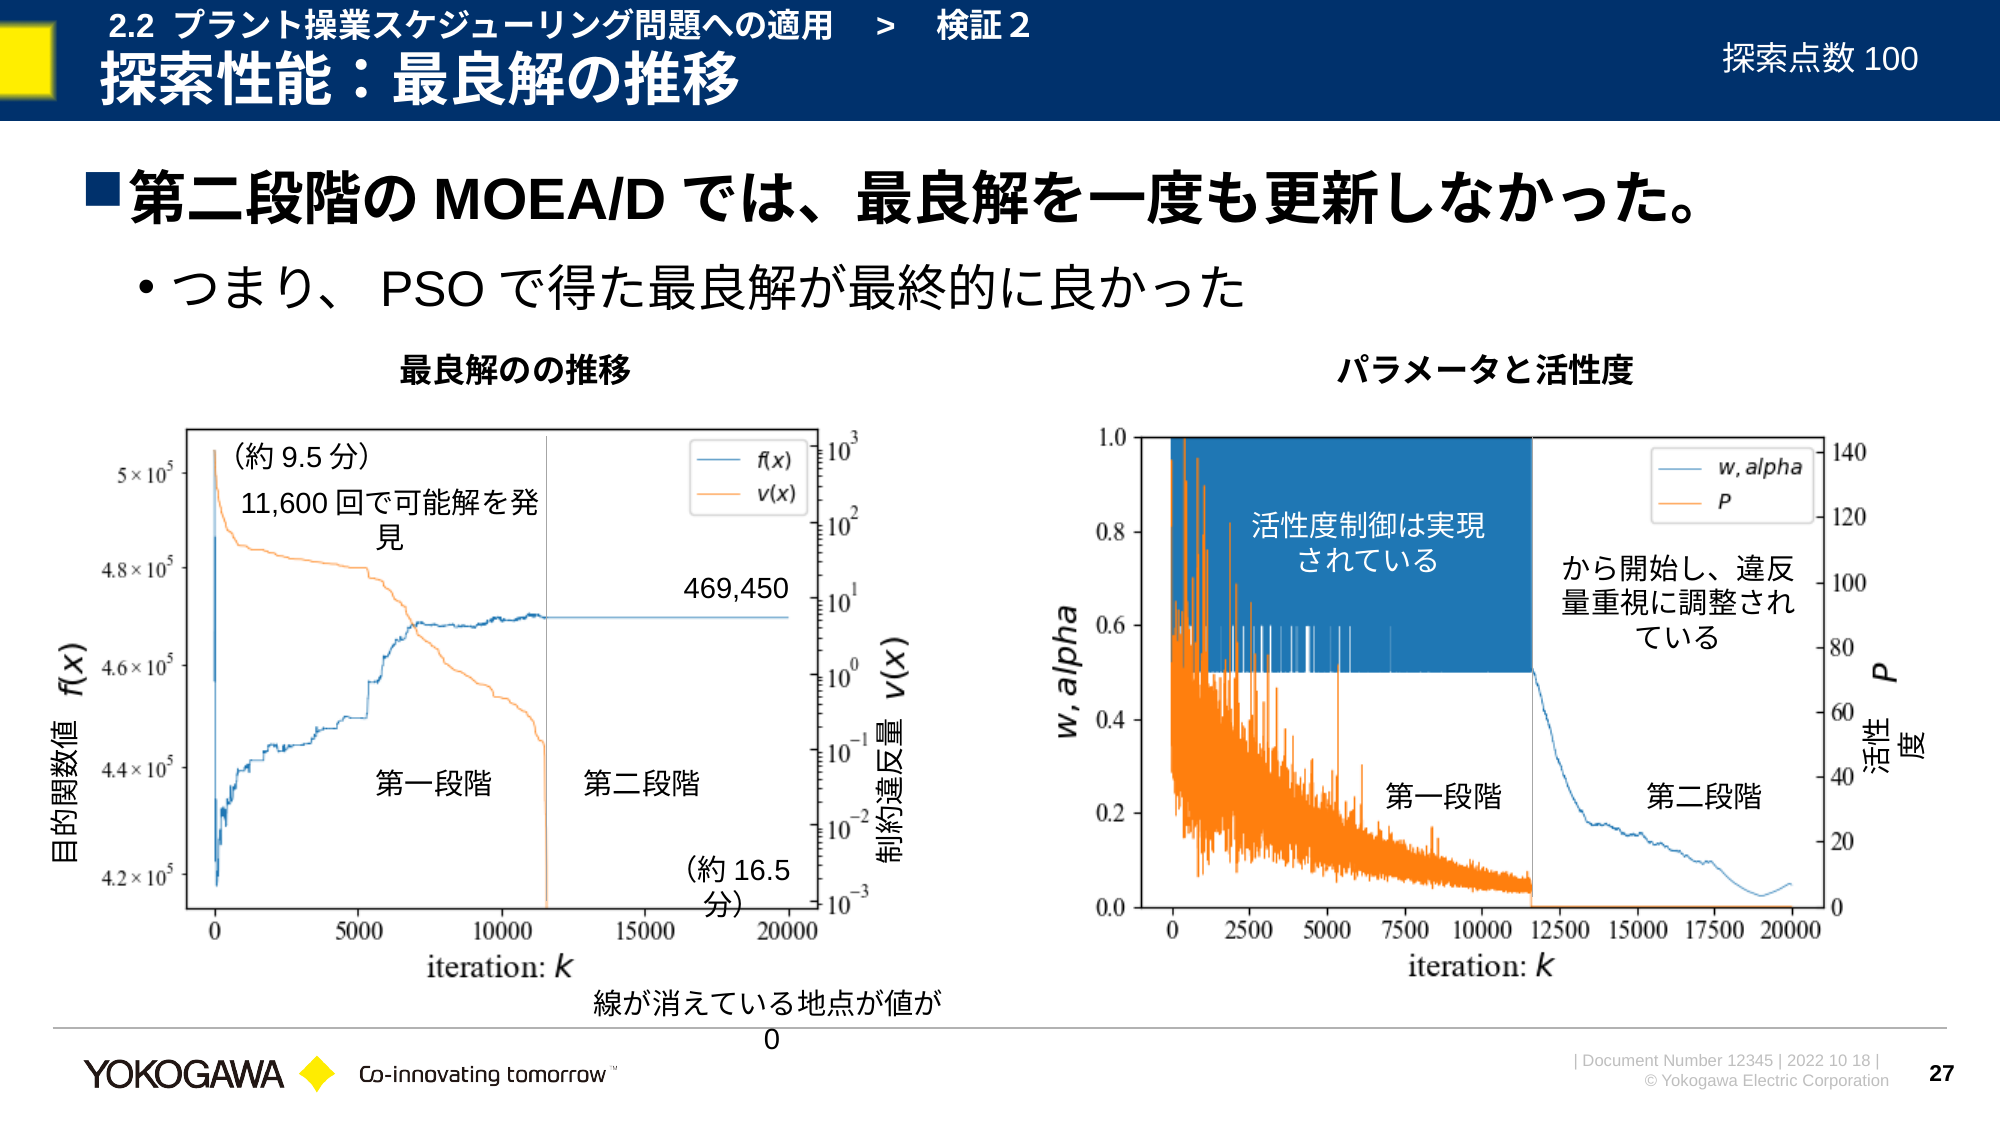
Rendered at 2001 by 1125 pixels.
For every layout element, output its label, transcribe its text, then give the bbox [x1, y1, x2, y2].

slide_number 27 [1904, 1042, 1970, 1103]
title 探索性能：最良解の推移 [84, 39, 1955, 125]
text_box 第二段階のMOEA/Dでは、最良解を一度も更新しなかった。 つまり、PSOで得た最良解が最終的に良かった [66, 161, 1905, 301]
picture [42, 414, 927, 1000]
text_box 探索点数100 [1704, 30, 1937, 85]
text_box 2.2 プラント操業スケジューリング問題への適用 > 検証２ [93, 0, 1399, 52]
picture [1036, 413, 1921, 999]
picture [83, 1055, 617, 1093]
text_box 線が消えている地点が値が0 [576, 978, 968, 1063]
text_box 目的関数値 [38, 689, 42, 897]
picture [0, 6, 69, 115]
